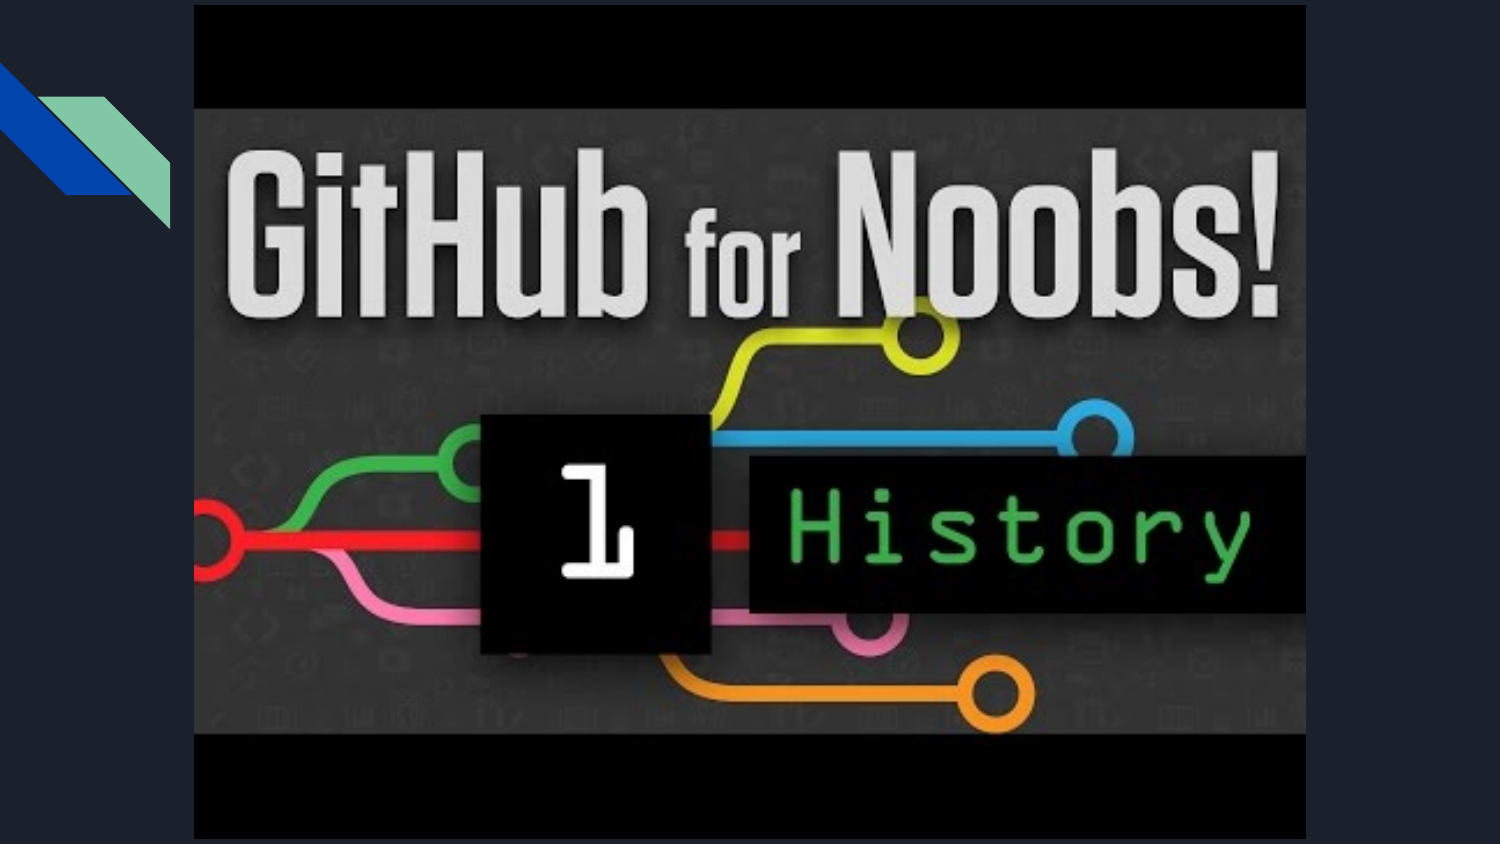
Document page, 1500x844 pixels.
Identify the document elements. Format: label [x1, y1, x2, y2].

picture [194, 4, 1306, 839]
